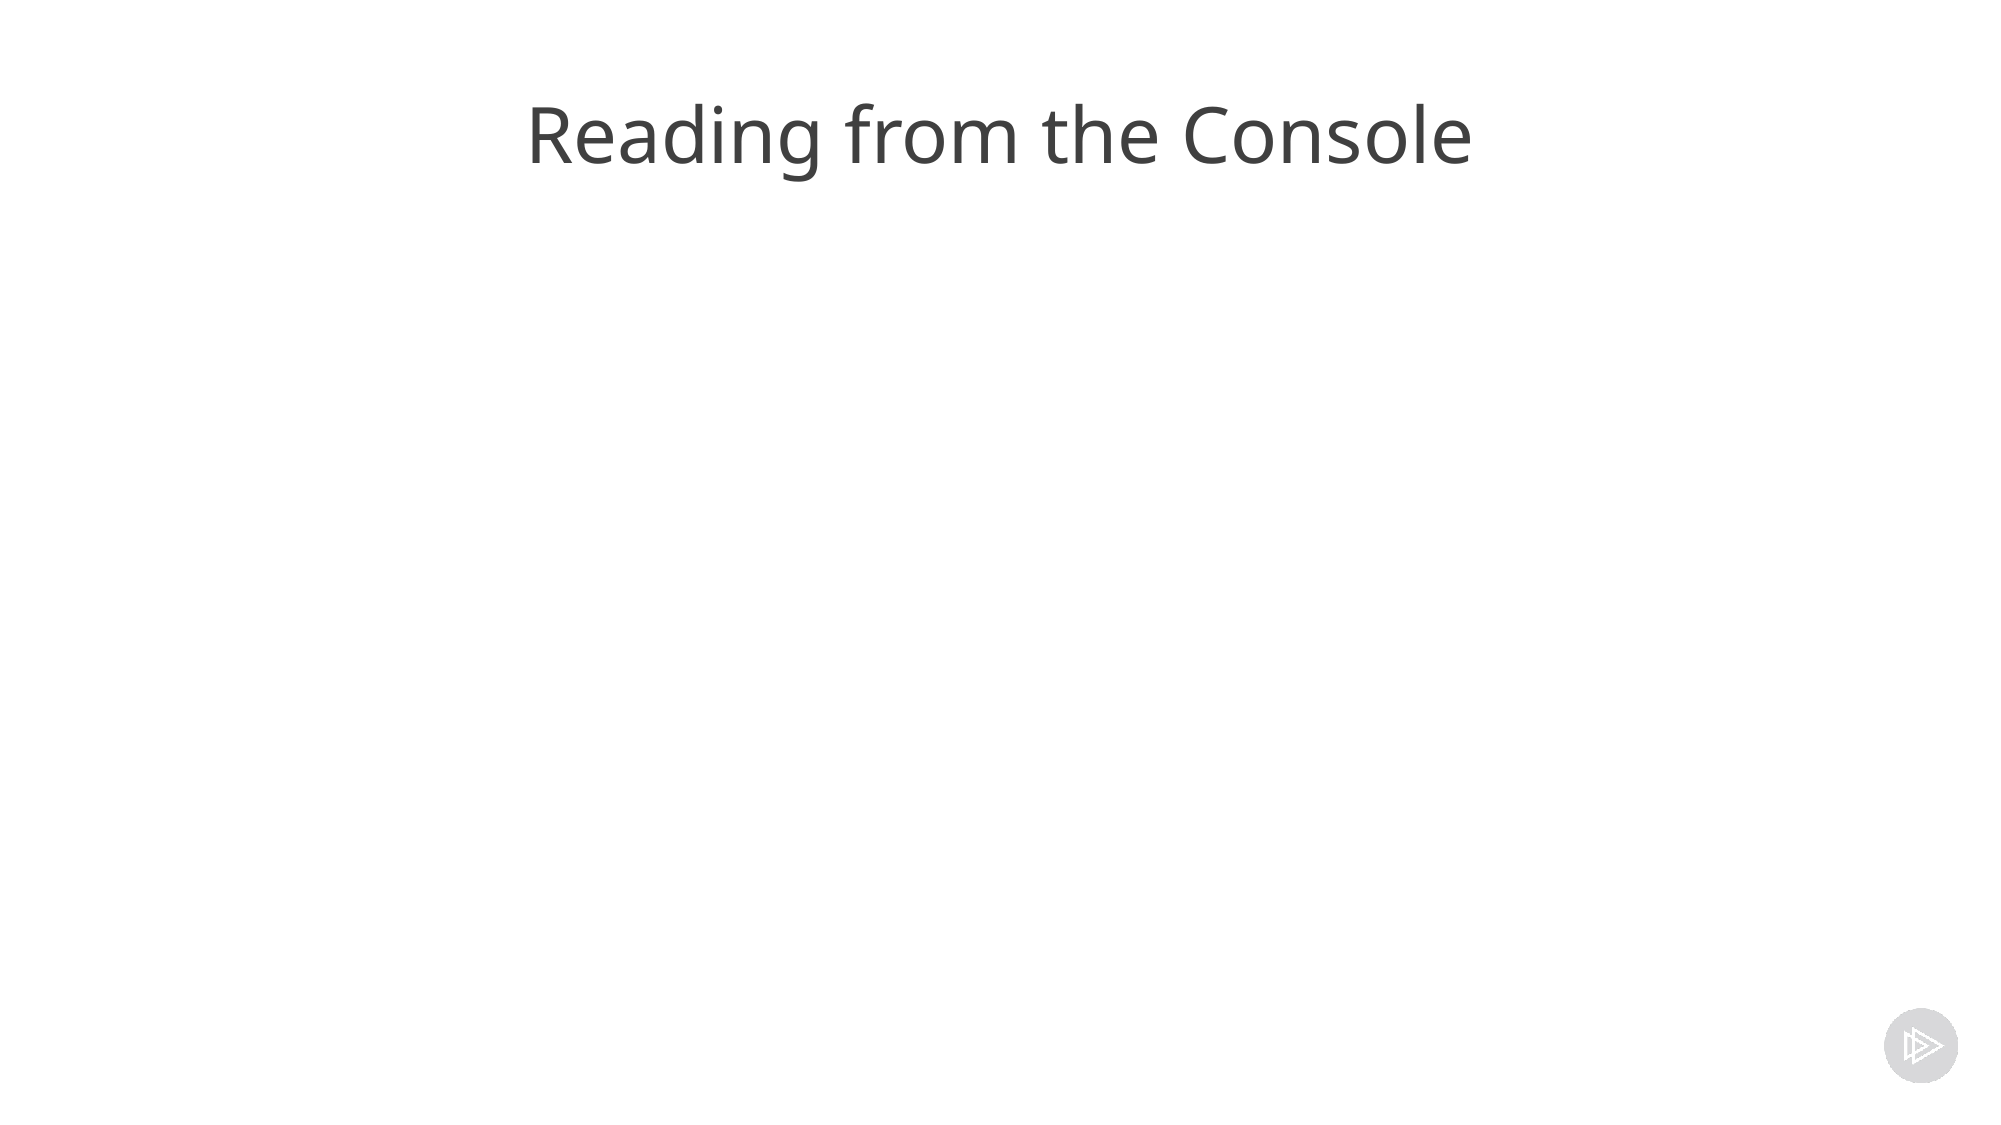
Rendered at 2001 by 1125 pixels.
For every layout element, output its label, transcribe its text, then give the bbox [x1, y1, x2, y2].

title Reading from the Console [137, 93, 1863, 183]
title printf / printfn [1884, 1008, 1958, 1083]
